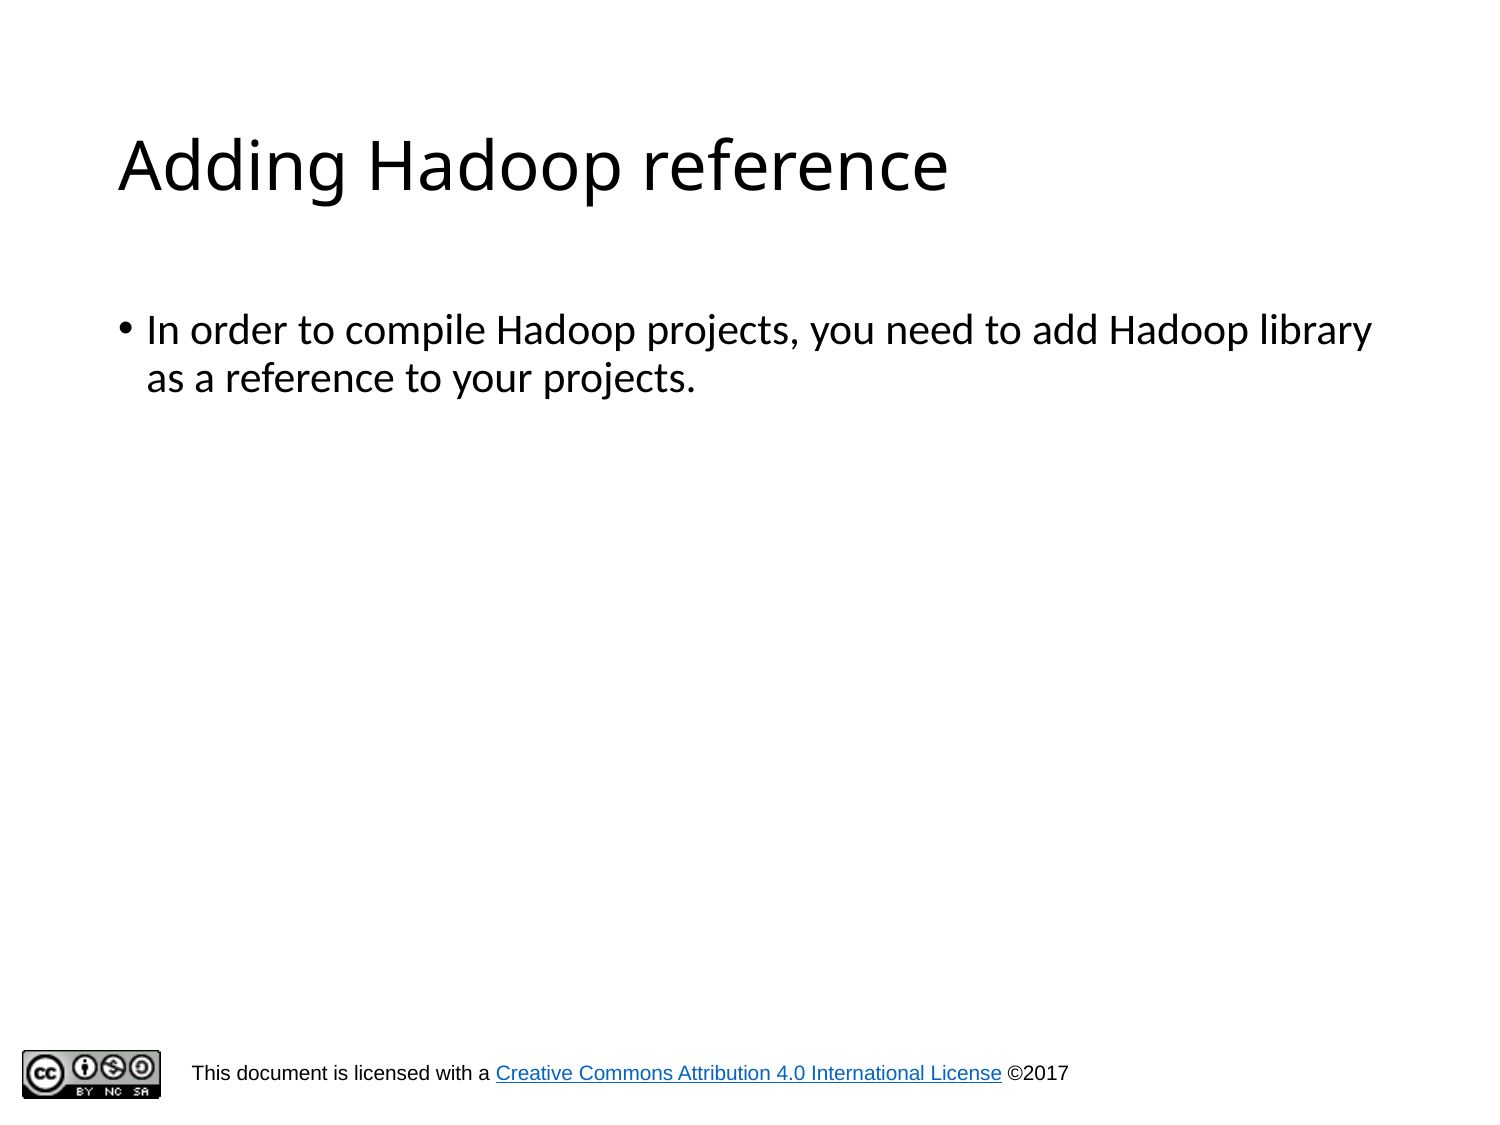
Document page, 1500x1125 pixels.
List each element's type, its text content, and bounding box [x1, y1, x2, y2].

list In order to compile Hadoop projects, you need to add Hadoop library as a reference to your projects. [102, 299, 1398, 1014]
picture [22, 1050, 161, 1099]
title Adding Hadoop reference [102, 59, 1398, 278]
